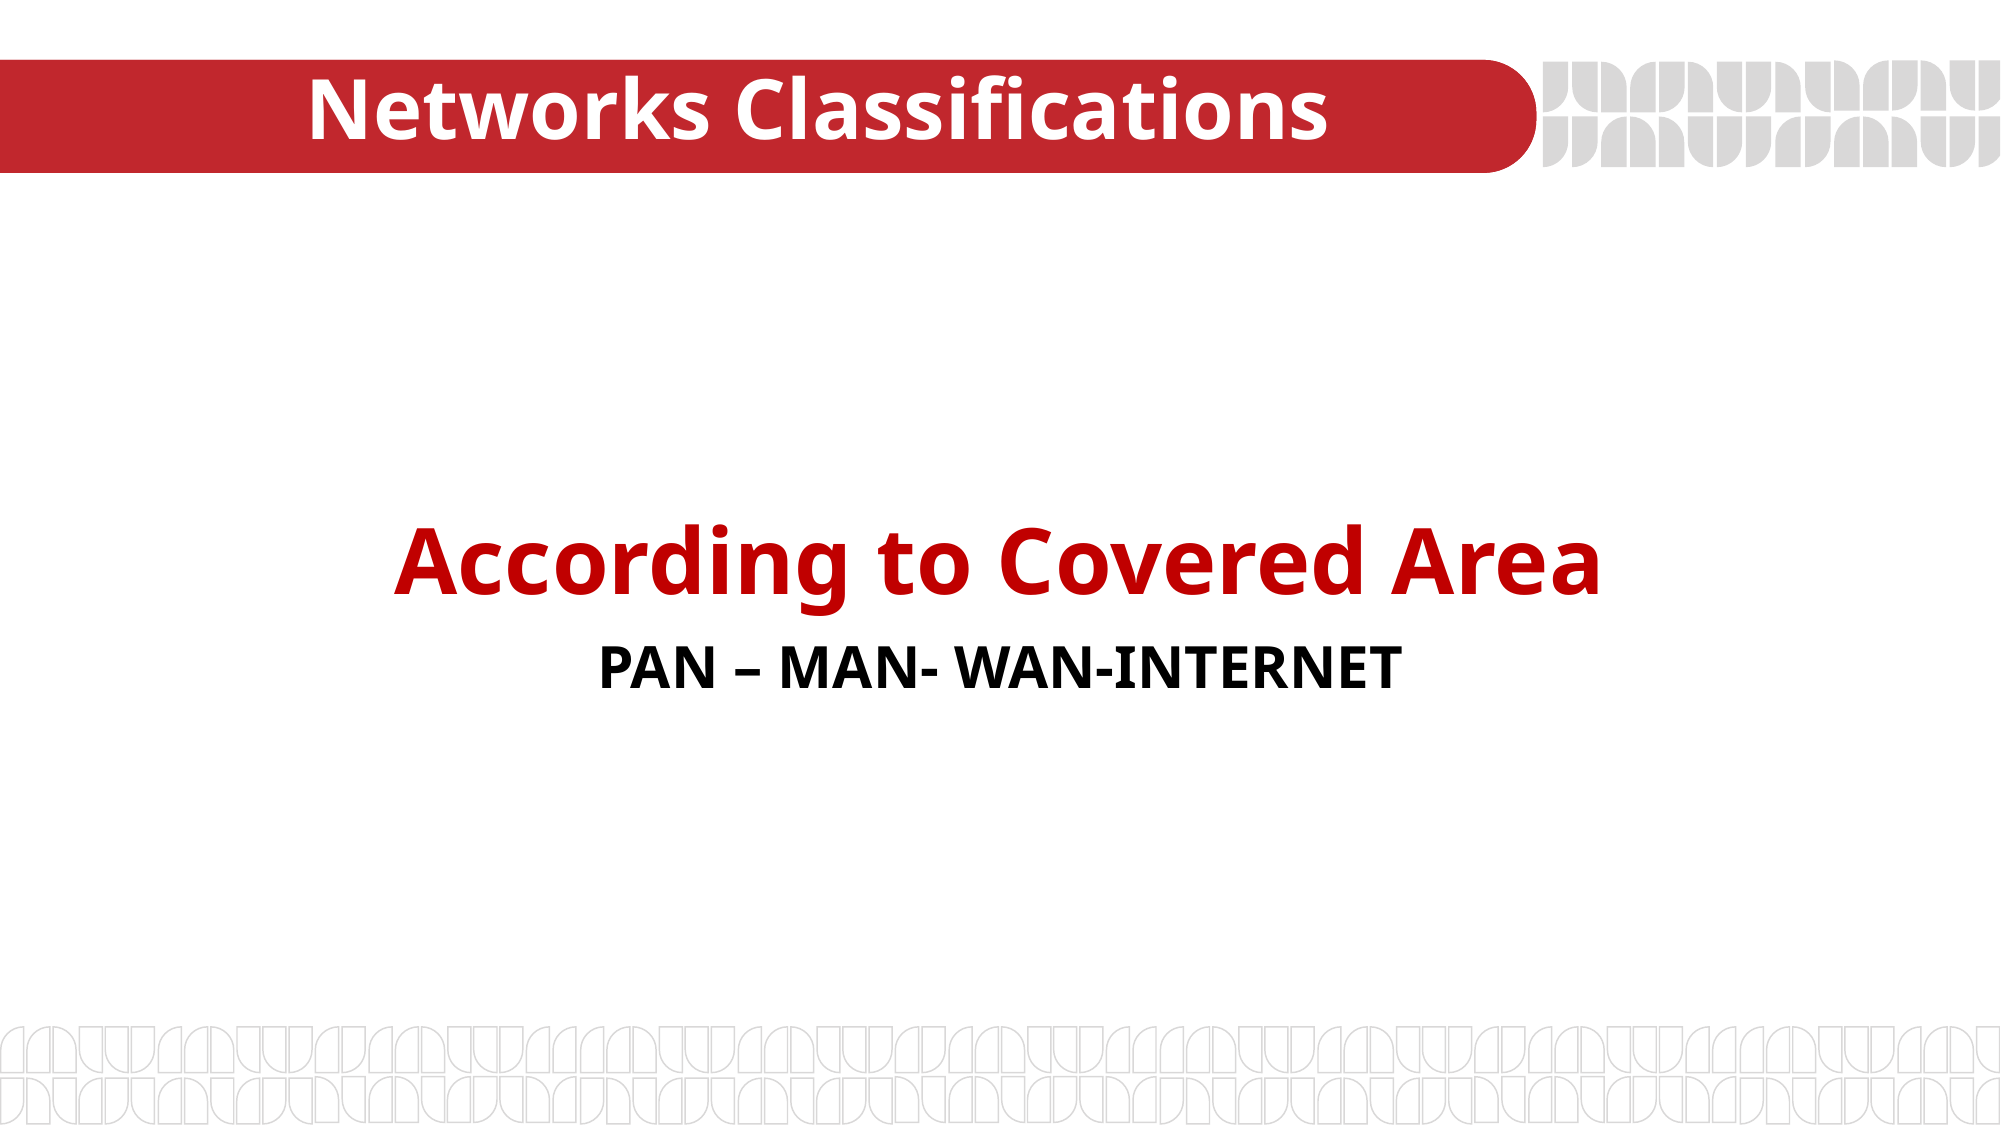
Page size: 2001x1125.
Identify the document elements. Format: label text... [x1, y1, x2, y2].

text_box According to Covered Area [379, 495, 1621, 621]
title Networks Classifications [130, 59, 1507, 173]
text_box PAN – MAN- WAN-INTERNET [500, 622, 1500, 708]
